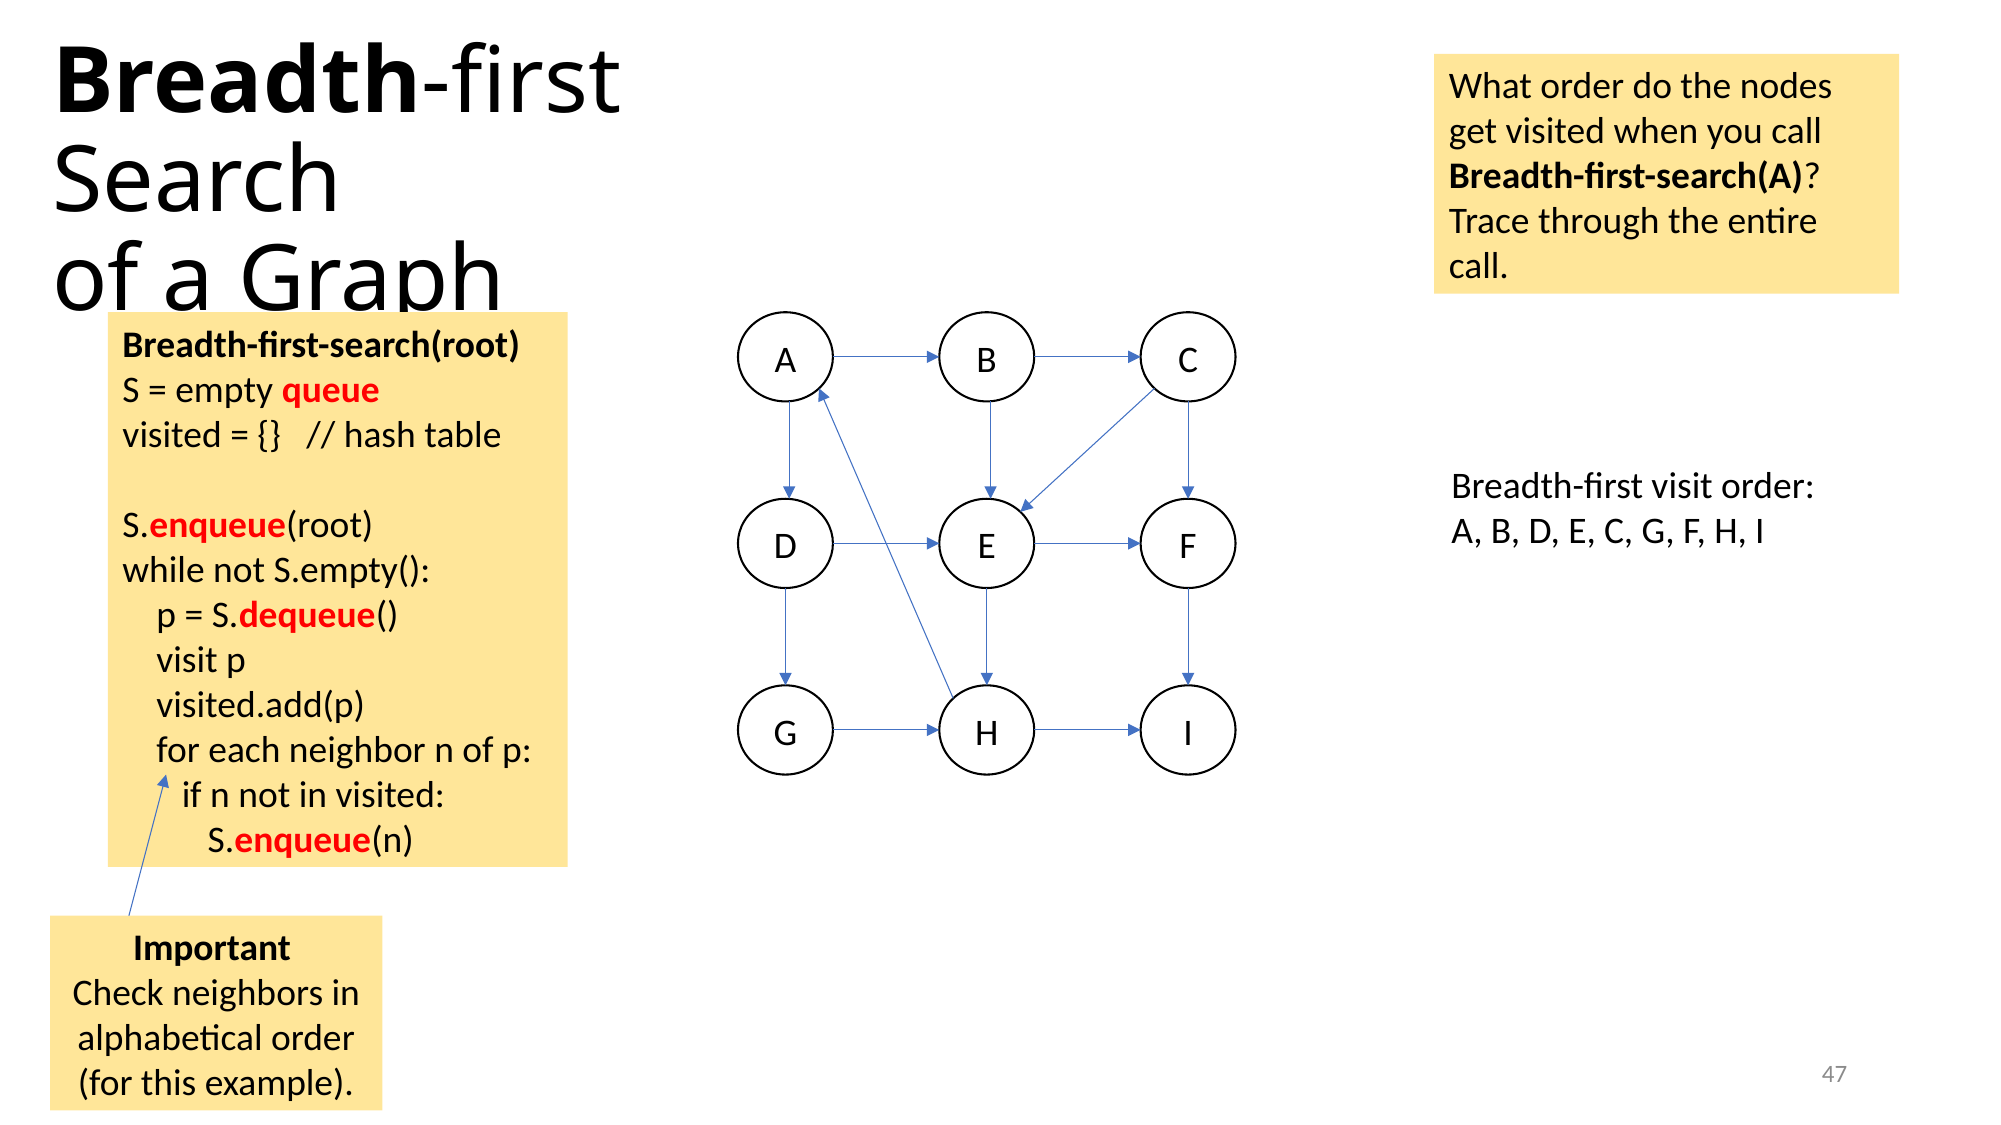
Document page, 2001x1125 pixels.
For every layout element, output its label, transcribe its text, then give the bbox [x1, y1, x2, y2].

text_box Important Check neighbors in alphabetical order (for this example). [50, 915, 383, 1111]
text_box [1140, 685, 1236, 775]
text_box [939, 312, 1035, 402]
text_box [128, 774, 167, 916]
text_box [737, 685, 833, 775]
text_box Breadth-first visit order: A, B, D, E, C, G, F, H, I [1436, 453, 1831, 559]
text_box What order do the nodes get visited when you call Breadth-first-search(A)? Trace through the entire call. [1434, 53, 1900, 294]
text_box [939, 685, 1035, 775]
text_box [1140, 312, 1236, 402]
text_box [1020, 388, 1155, 512]
slide_number 47 [1412, 1042, 1863, 1103]
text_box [1140, 498, 1236, 588]
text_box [737, 312, 833, 402]
text_box Breadth-first-search(root) S = empty queue visited = {} // hash table S.enqueue(root) while not S.empty(): p = S.dequeue() visit p visited.add(p) for each neighbor n of p: if n not in visited: S.enqueue(n) [107, 312, 568, 867]
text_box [954, 498, 1035, 588]
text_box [819, 388, 954, 699]
text_box Breadth-first Search of a Graph [37, 26, 850, 244]
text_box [737, 498, 819, 588]
